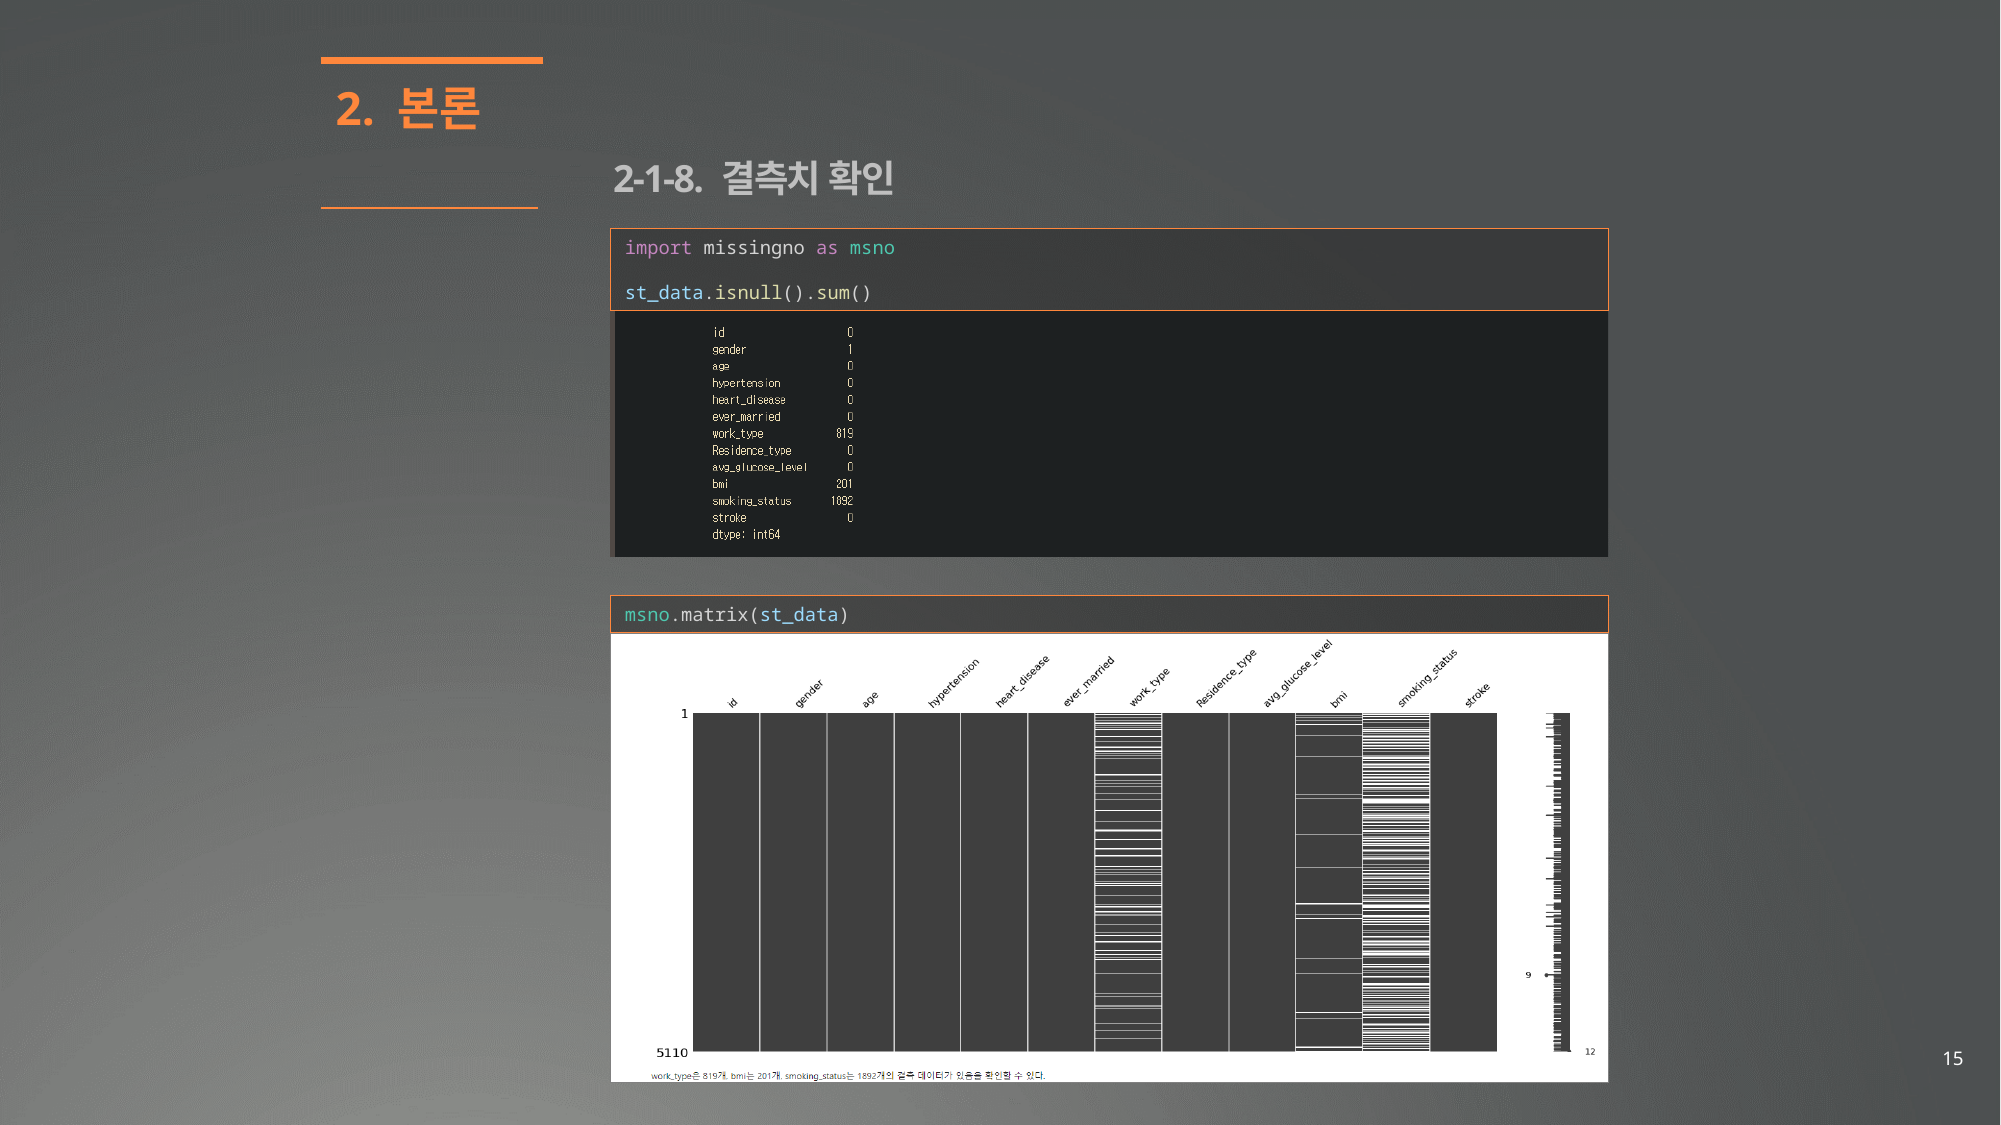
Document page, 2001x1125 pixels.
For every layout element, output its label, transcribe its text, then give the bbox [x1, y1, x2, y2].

picture [0, 0, 2001, 1125]
text_box 2-1-8. 결측치 확인 [598, 147, 1249, 208]
text_box msno.matrix(st_data) [610, 595, 1609, 632]
text_box 2. 본론 [320, 72, 611, 143]
text_box import missingno as msno st_data.isnull().sum() [610, 228, 1609, 310]
